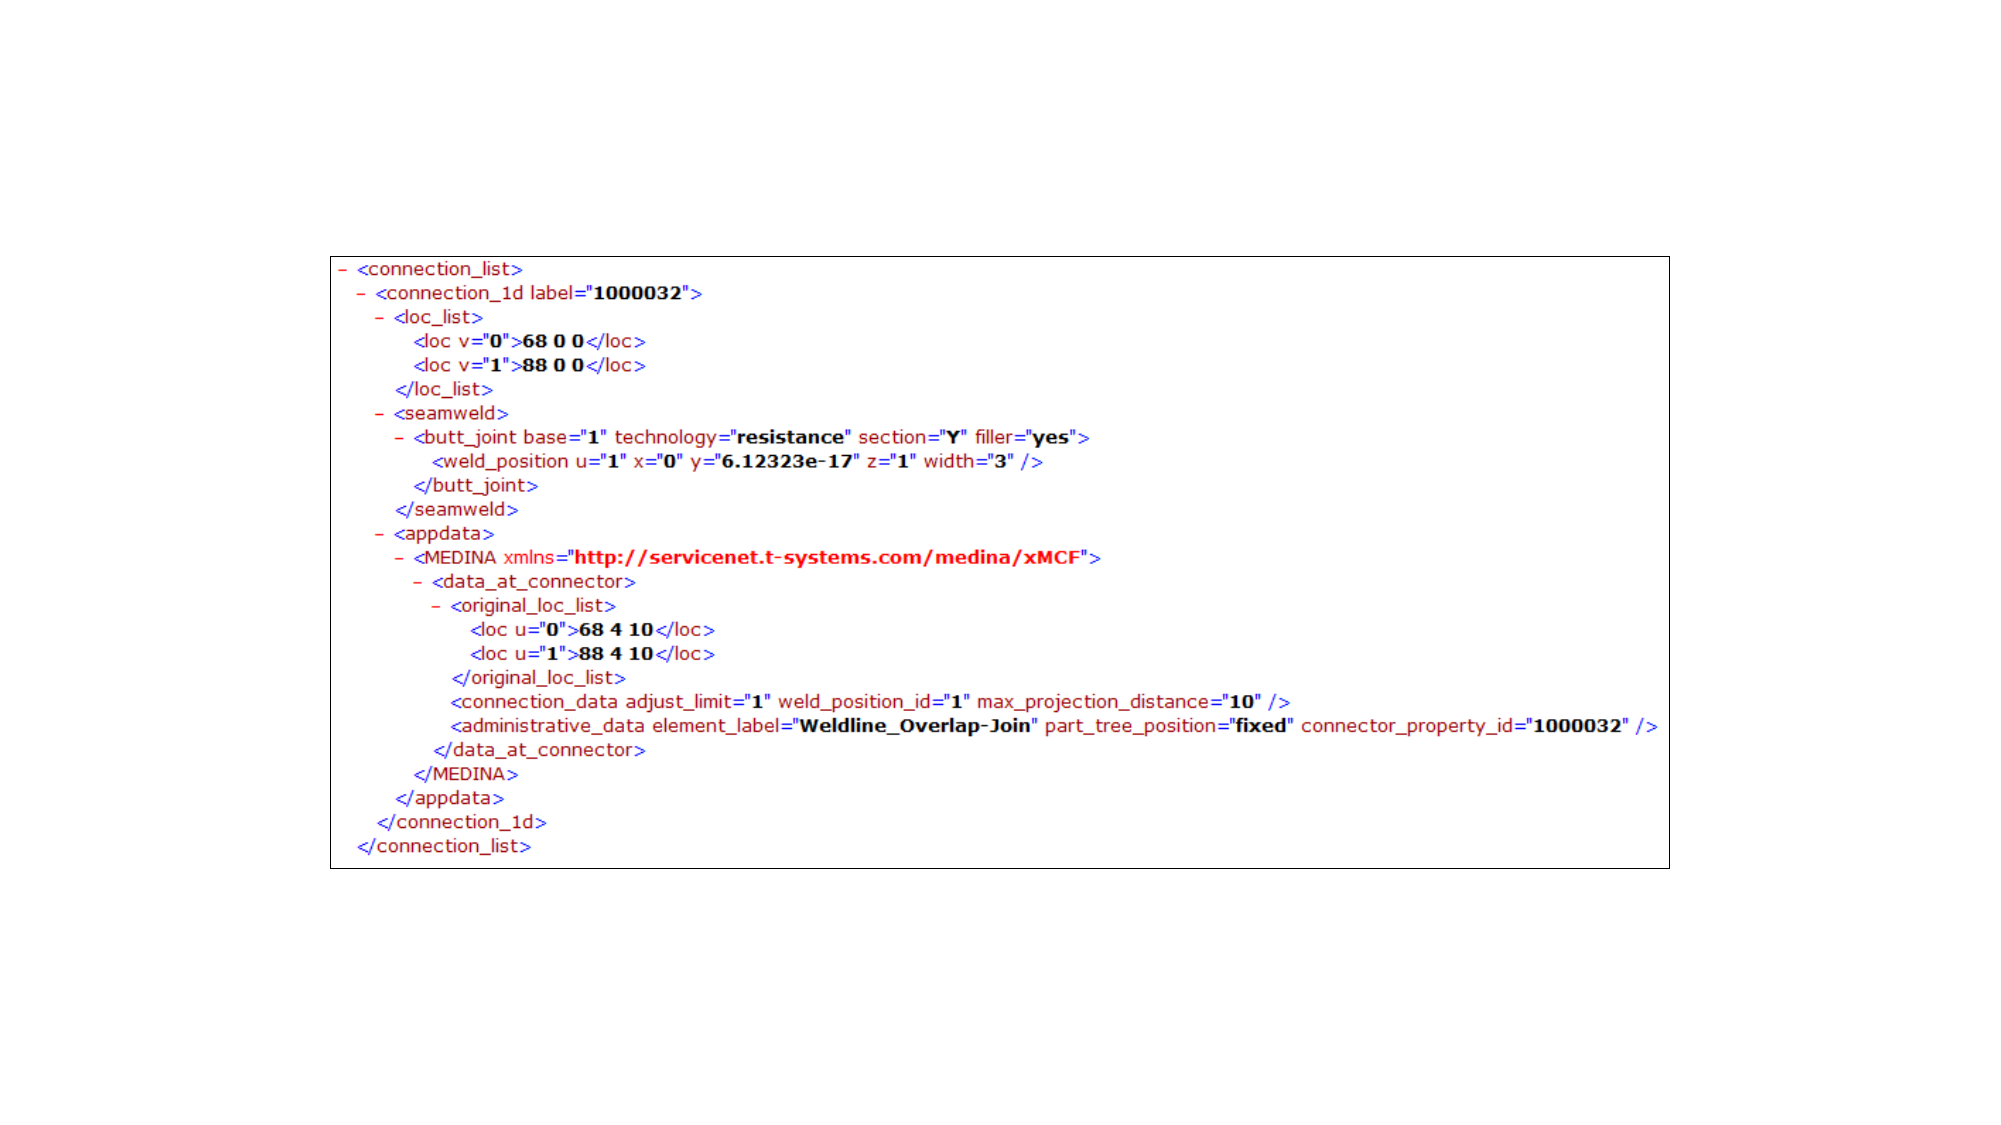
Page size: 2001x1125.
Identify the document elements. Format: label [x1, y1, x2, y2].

picture [330, 257, 1670, 868]
